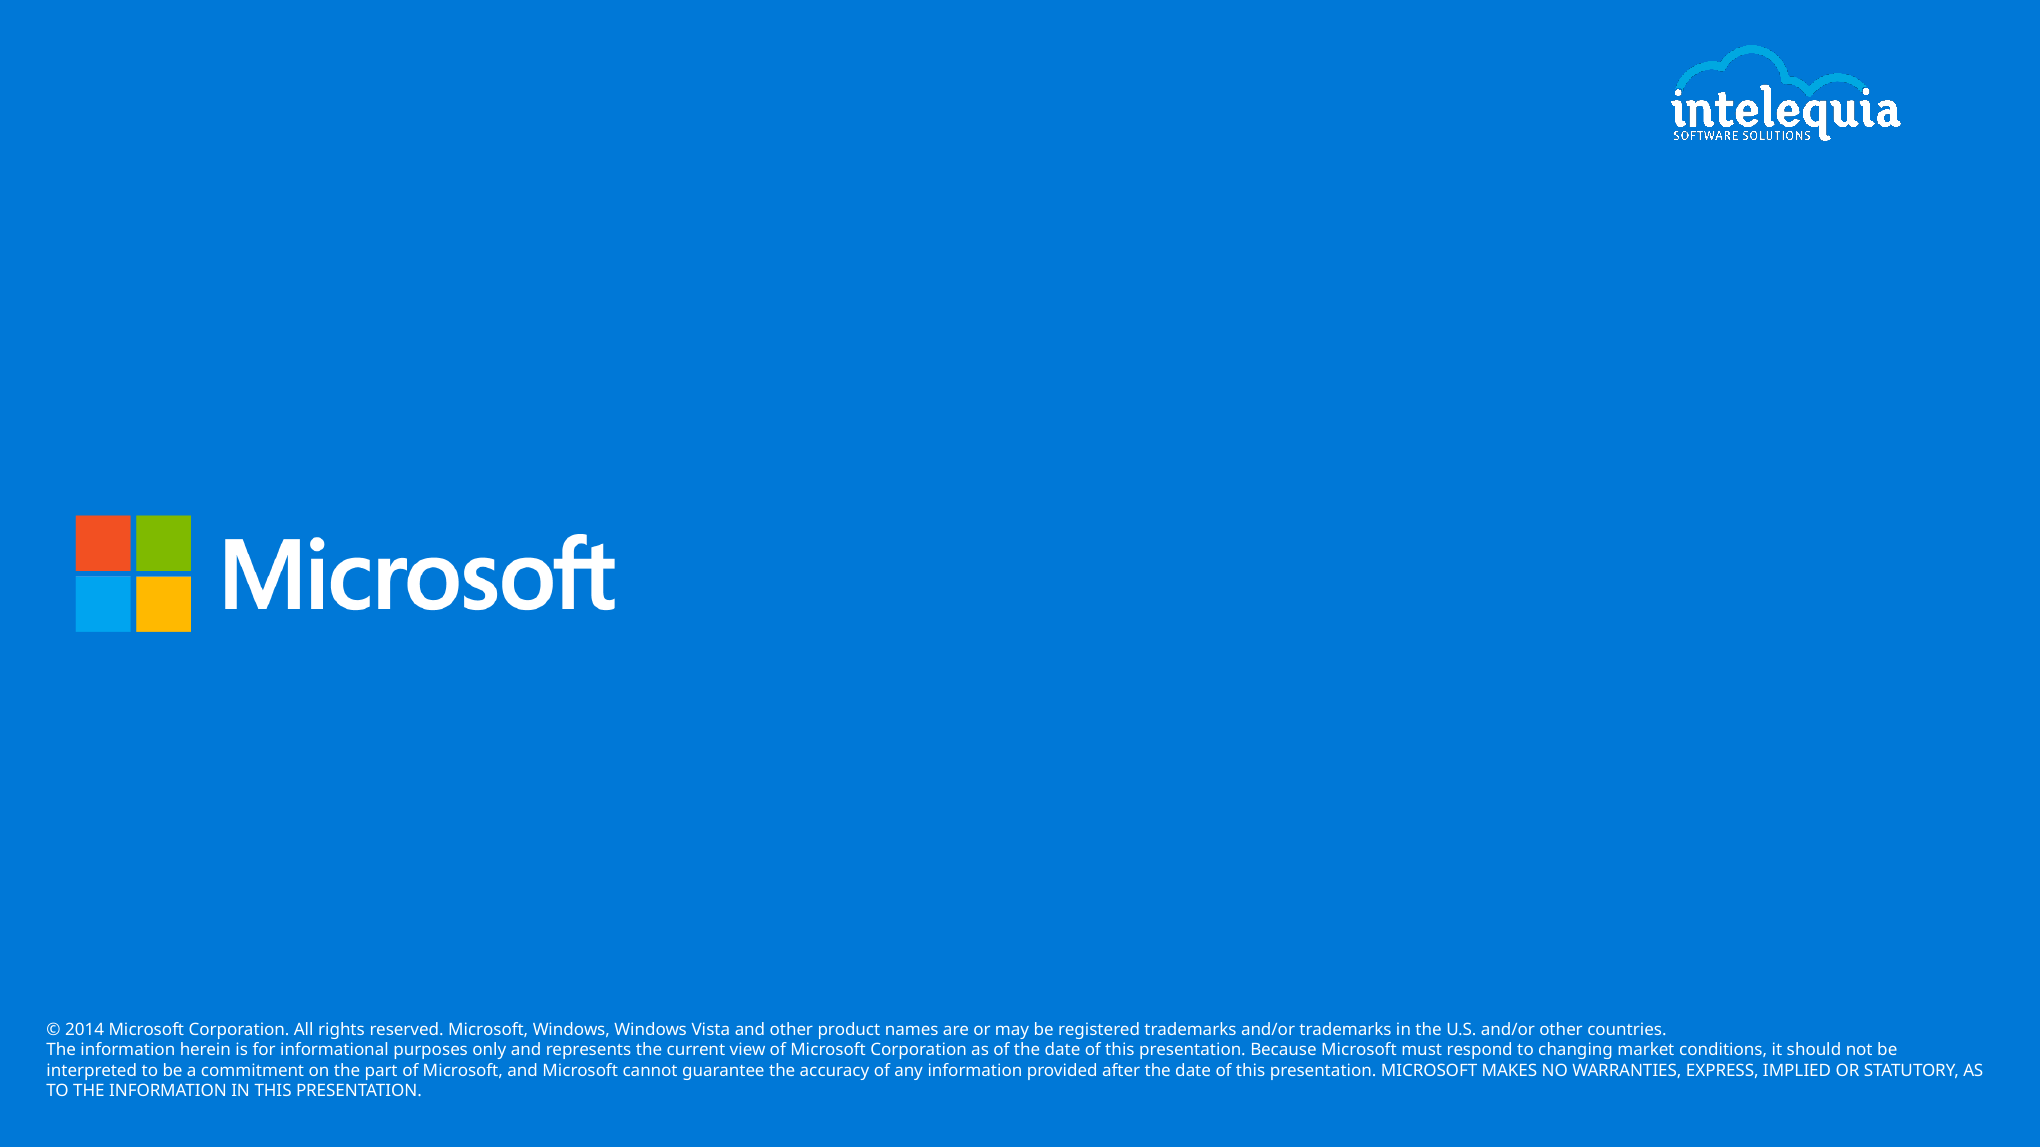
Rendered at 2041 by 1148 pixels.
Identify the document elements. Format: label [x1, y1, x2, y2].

picture [1671, 45, 1901, 141]
picture [75, 515, 615, 632]
